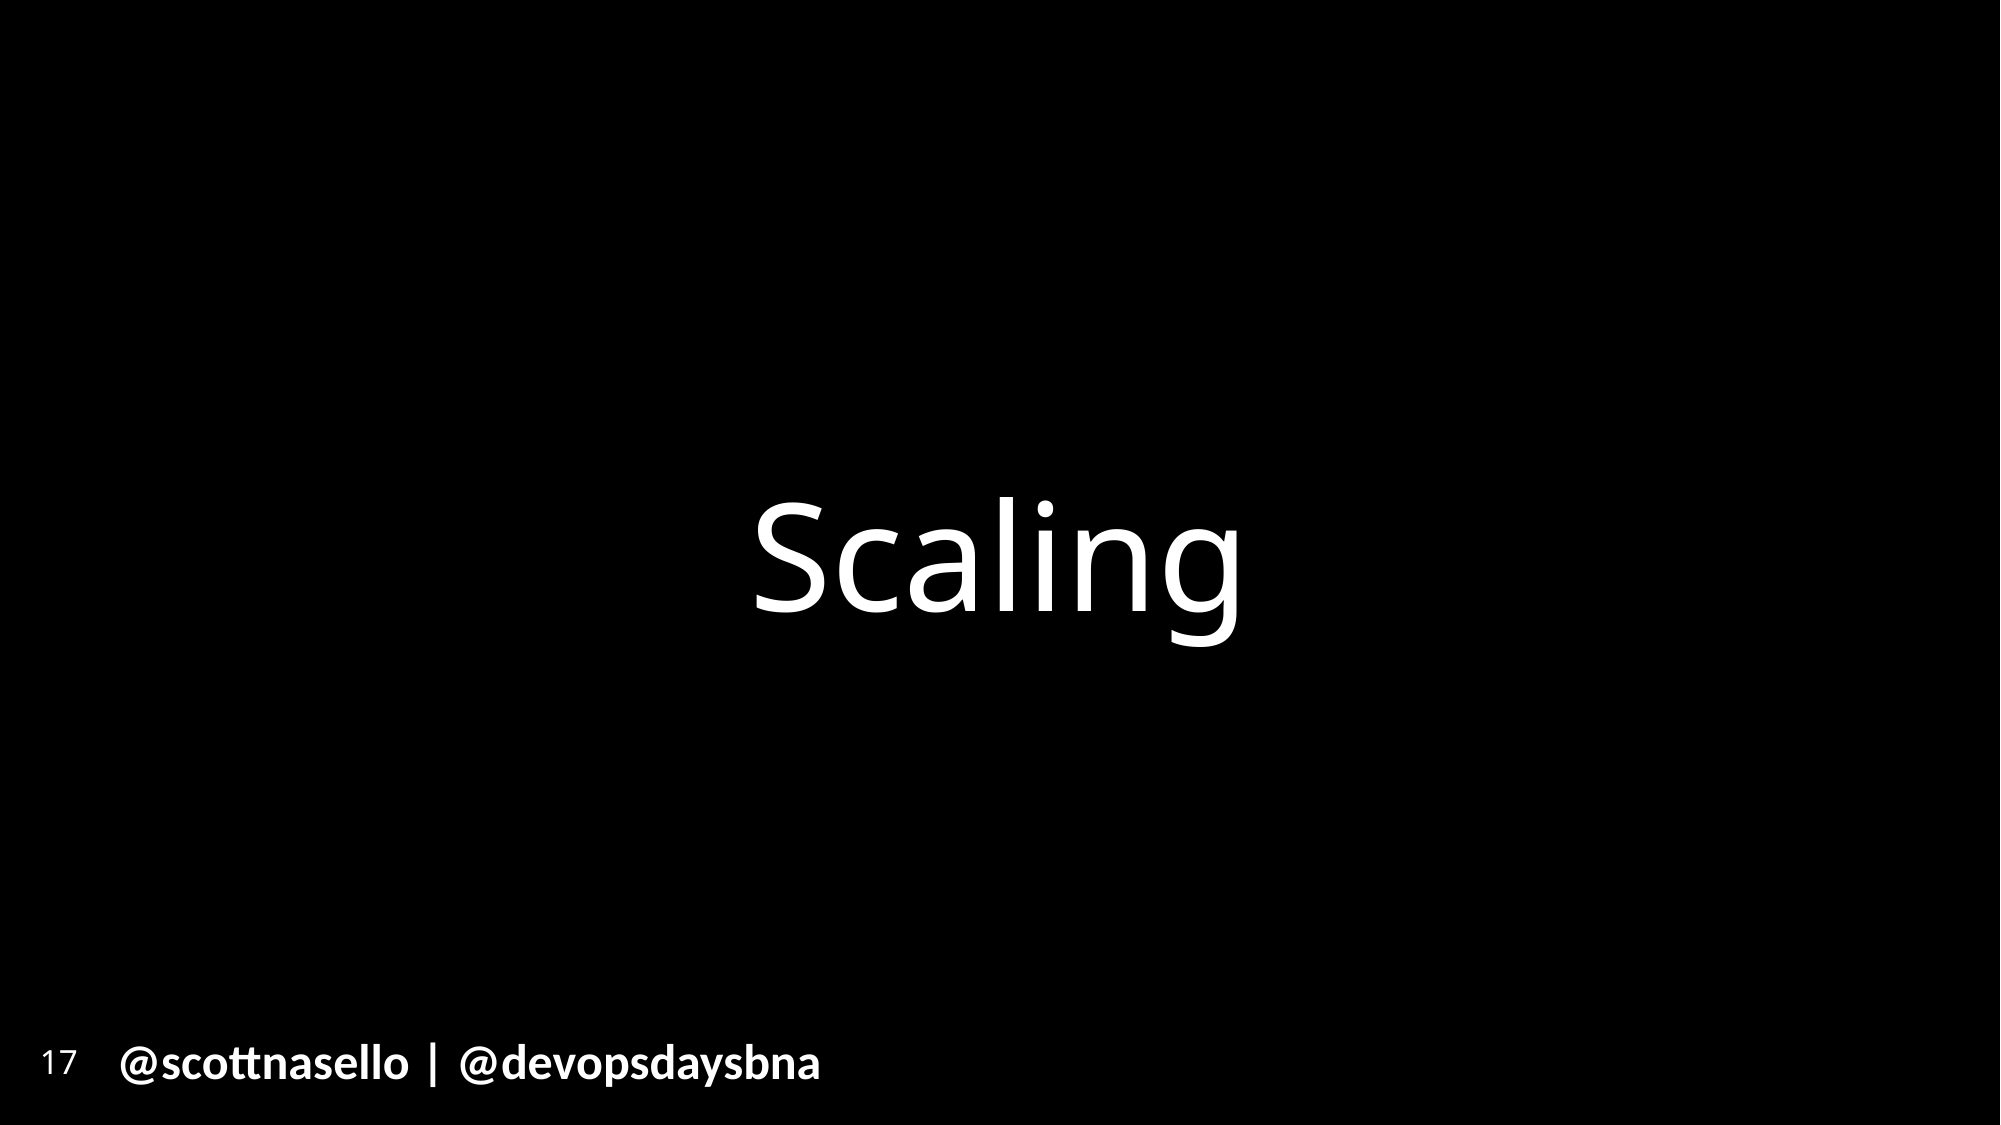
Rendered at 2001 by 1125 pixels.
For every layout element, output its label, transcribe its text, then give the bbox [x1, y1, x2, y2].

title Scaling [137, 453, 1863, 672]
slide_number 17 [24, 1030, 158, 1099]
